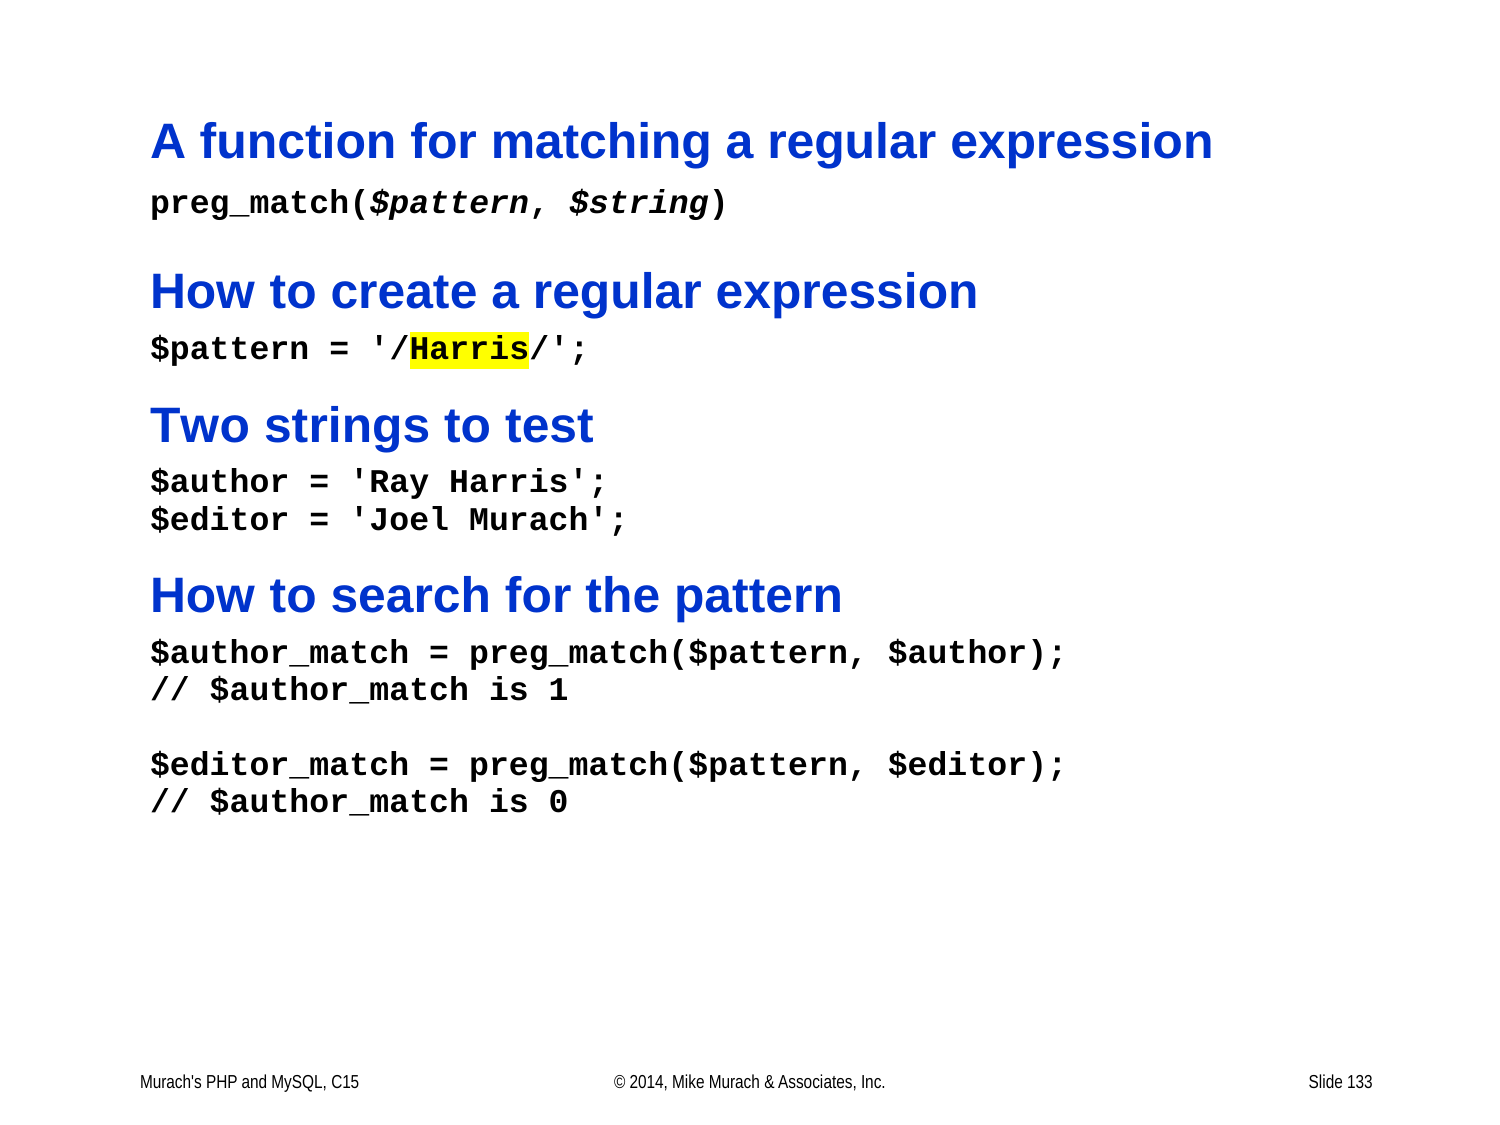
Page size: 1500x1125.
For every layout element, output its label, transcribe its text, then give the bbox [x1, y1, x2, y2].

footer © 2014, Mike Murach & Associates, Inc. [474, 1025, 1025, 1100]
slide_number Slide 133 [1074, 1025, 1388, 1100]
slide_number Murach's PHP and MySQL, C15 [125, 1025, 450, 1100]
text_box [149, 112, 1311, 240]
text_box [149, 185, 1346, 913]
